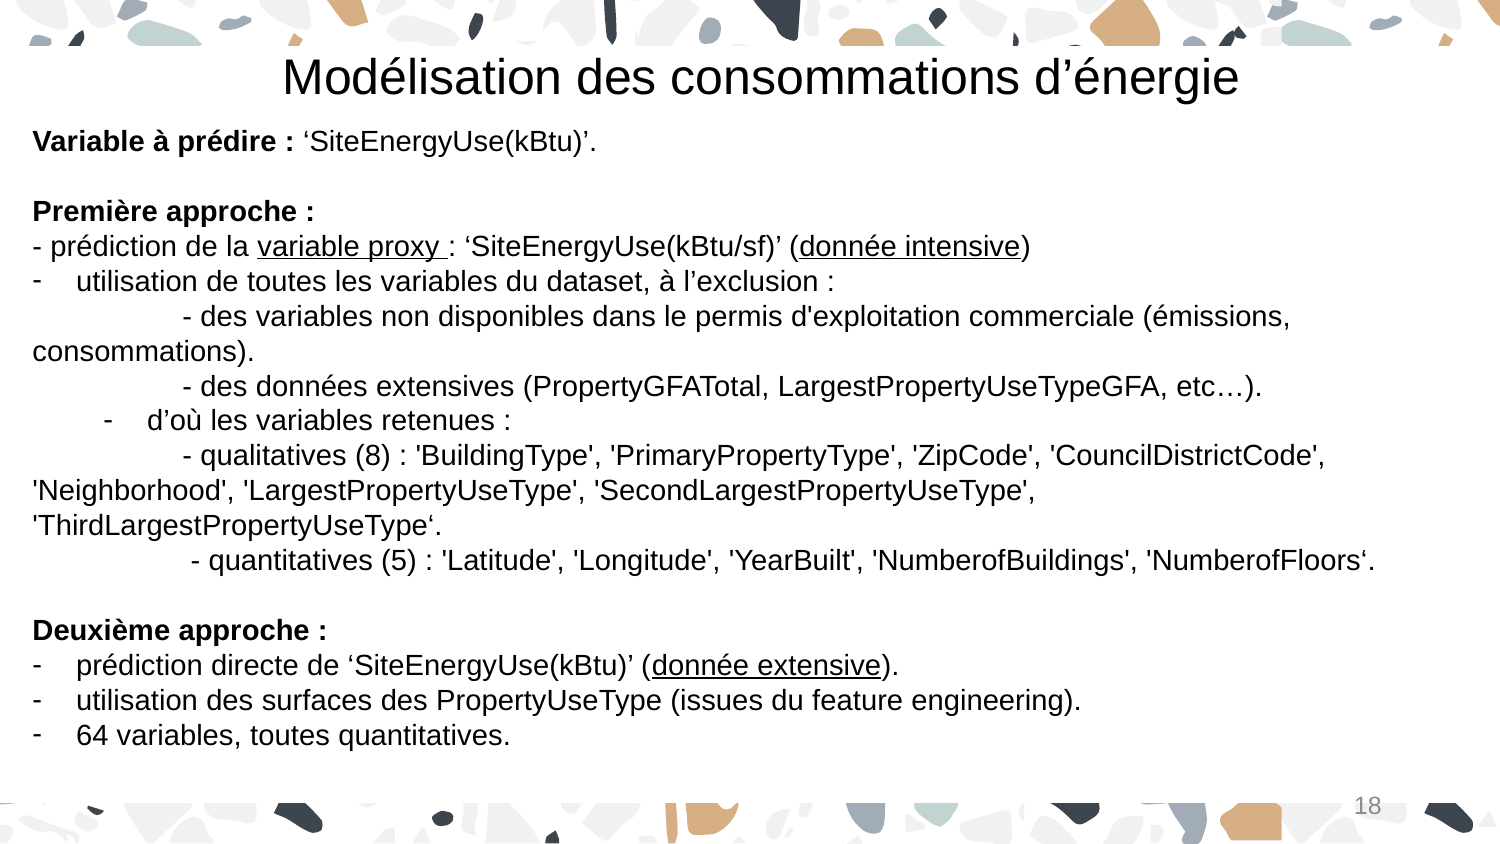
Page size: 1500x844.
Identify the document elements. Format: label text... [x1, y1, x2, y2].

text_box Modélisation des consommations d’énergie [123, 33, 1399, 114]
text_box Variable à prédire : ‘SiteEnergyUse(kBtu)’. Première approche : - prédiction de la variable proxy : ‘SiteEnergyUse(kBtu/sf)’ (donnée intensive) utilisation de toutes les variables du dataset, à l’exclusion : - des variables non disponibles dans le permis d'exploitation commerciale (émissions, consommations). - des données extensives (PropertyGFATotal, LargestPropertyUseTypeGFA, etc…). d’où les variables retenues : - qualitatives (8) : 'BuildingType', 'PrimaryPropertyType', 'ZipCode', 'CouncilDistrictCode', 'Neighborhood', 'LargestPropertyUseType', 'SecondLargestPropertyUseType', 'ThirdLargestPropertyUseType‘. - quantitatives (5) : 'Latitude', 'Longitude', 'YearBuilt', 'NumberofBuildings', 'NumberofFloors‘. Deuxième approche : prédiction directe de ‘SiteEnergyUse(kBtu)’ (donnée extensive). utilisation des surfaces des PropertyUseType (issues du feature engineering). 64 variables, toutes quantitatives. [17, 114, 1471, 844]
slide_number 18 [1059, 782, 1397, 828]
